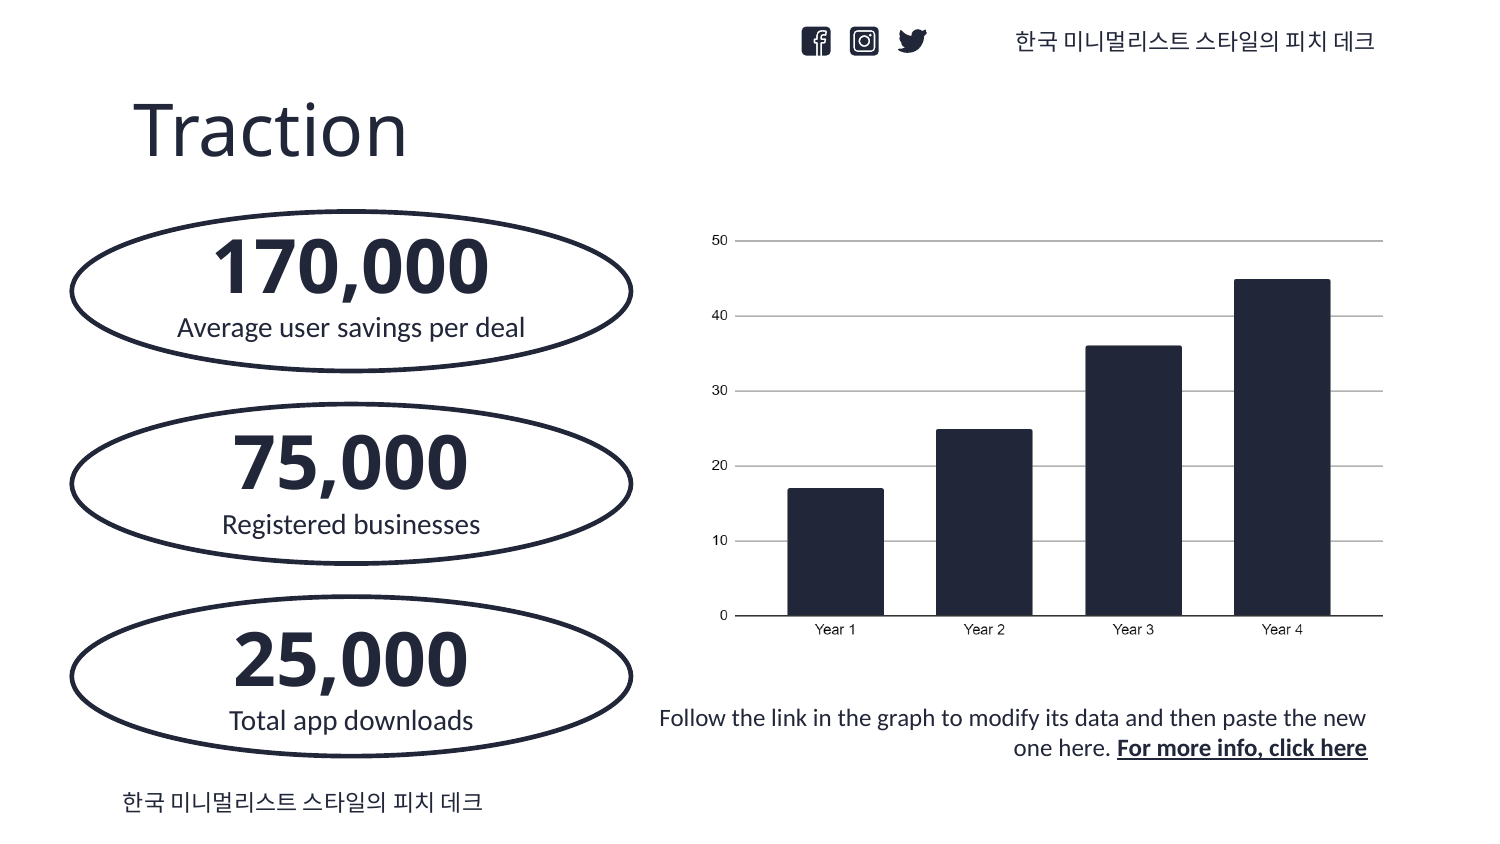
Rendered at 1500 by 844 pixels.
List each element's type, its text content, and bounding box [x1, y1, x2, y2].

subtitle Follow the link in the graph to modify its data and then paste the new one here. For more info, click here [637, 701, 1383, 762]
text_box [542, 618, 632, 729]
text_box Registered businesses [141, 490, 562, 553]
text_box 25,000 [161, 596, 542, 703]
text_box [71, 617, 161, 729]
picture [680, 211, 1406, 659]
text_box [801, 26, 928, 56]
text_box [193, 357, 510, 371]
text_box 75,000 [161, 399, 542, 507]
text_box [243, 750, 459, 757]
text_box [71, 425, 161, 537]
text_box [71, 232, 161, 344]
text_box 170,000 [161, 203, 542, 310]
text_box 한국 미니멀리스트 스타일의 피치 데크 [952, 17, 1392, 65]
title Traction [118, 88, 1382, 167]
text_box [542, 232, 632, 344]
text_box Average user savings per deal [141, 293, 562, 357]
text_box 한국 미니멀리스트 스타일의 피치 데크 [108, 778, 548, 827]
text_box Total app downloads [141, 686, 562, 750]
text_box [212, 553, 491, 564]
text_box [542, 425, 632, 537]
